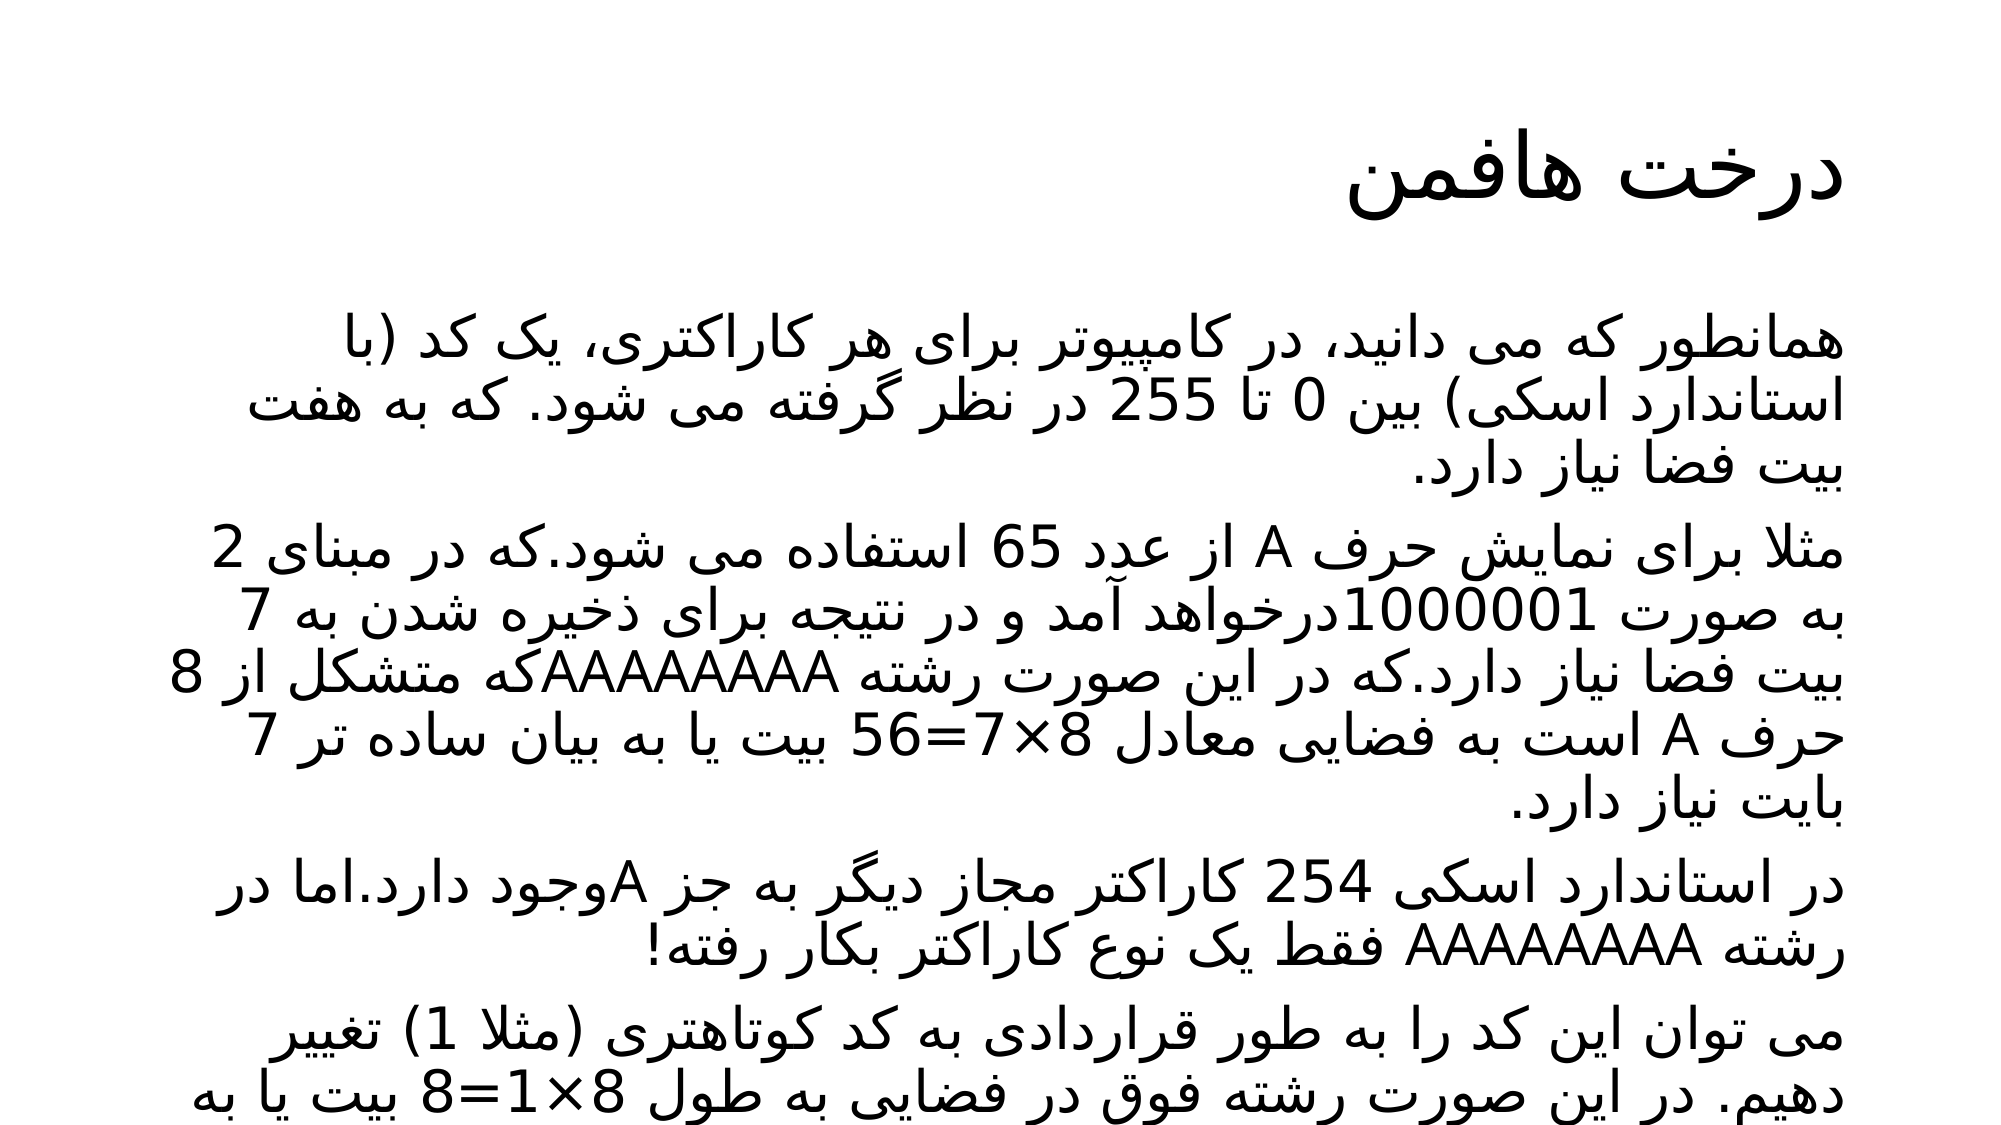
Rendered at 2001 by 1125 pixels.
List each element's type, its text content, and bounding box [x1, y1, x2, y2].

list همانطور که می دانید، در کامپیوتر برای هر کاراکتری، یک کد (با استاندارد اسکی) بین 0 تا 255 در نظر گرفته می شود. که به هفت بیت فضا نیاز دارد. مثلا برای نمایش حرف A از عدد 65 استفاده می شود.که در مبنای 2 به صورت 1000001درخواهد آمد و در نتیجه برای ذخیره شدن به 7 بیت فضا نیاز دارد.که در این صورت رشته AAAAAAAAکه متشکل از 8 حرف A است به فضایی معادل 8×7=56 بیت یا به بیان ساده تر 7 بایت نیاز دارد. در استاندارد اسکی 254 کاراکتر مجاز دیگر به جز Aوجود دارد.اما در رشته AAAAAAAA فقط یک نوع کاراکتر بکار رفته! می توان این کد را به طور قراردادی به کد کوتاهتری (مثلا 1) تغییر دهیم. در این صورت رشته فوق در فضایی به طول 8×1=8 بیت یا به بیان ساده تر 1 بایت قابل ذخیره سازی است. [137, 299, 1863, 1014]
title درخت هافمن [137, 59, 1863, 278]
